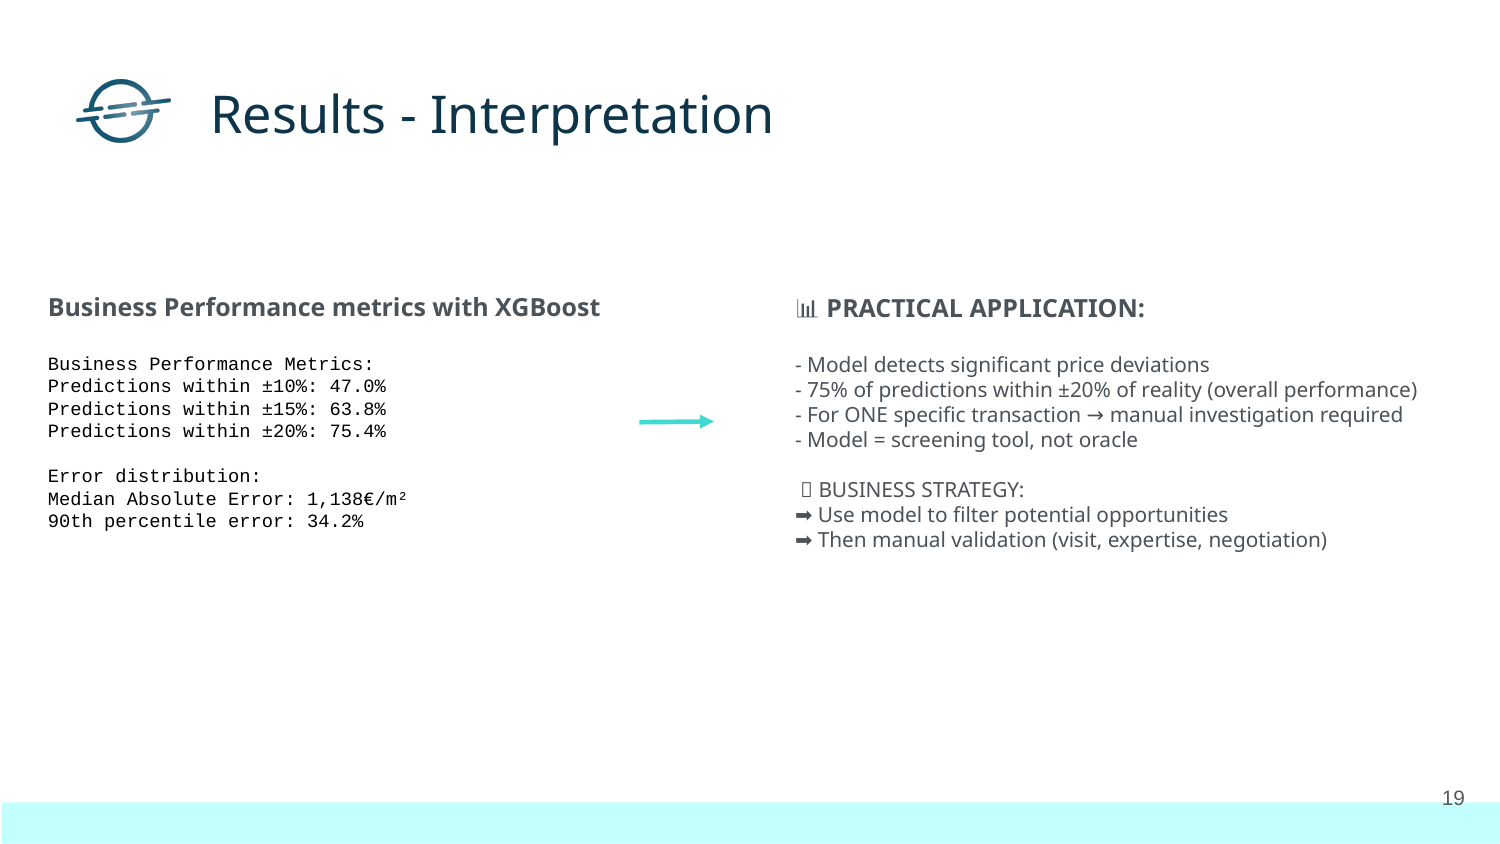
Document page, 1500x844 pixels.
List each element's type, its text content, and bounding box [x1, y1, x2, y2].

text_box 📊 PRACTICAL APPLICATION: - Model detects significant price deviations - 75% of predictions within ±20% of reality (overall performance) - For ONE specific transaction → manual investigation required - Model = screening tool, not oracle 🎯 BUSINESS STRATEGY: ➡️ Use model to filter potential opportunities ➡️ Then manual validation (visit, expertise, negotiation) [780, 277, 1500, 567]
text_box Business Performance metrics with XGBoost Business Performance Metrics: Predictions within ±10%: 47.0% Predictions within ±15%: 63.8% Predictions within ±20%: 75.4% Error distribution: Median Absolute Error: 1,138€/m² 90th percentile error: 34.2% [33, 276, 619, 547]
slide_number ‹#› [1389, 764, 1480, 830]
title Results - Interpretation [195, 66, 1068, 154]
picture [75, 78, 171, 143]
text_box [1, 802, 1500, 844]
